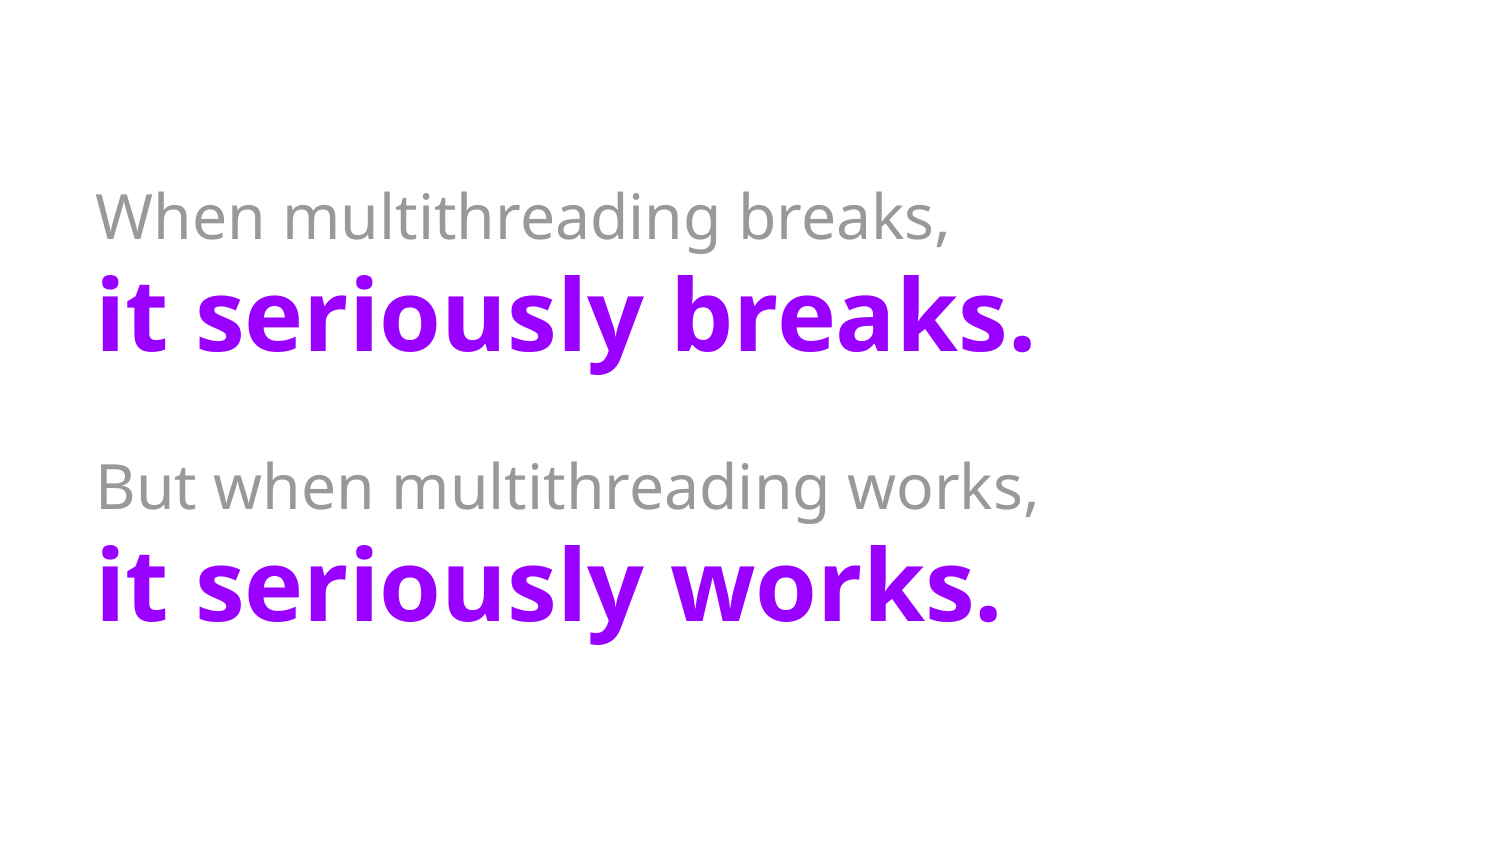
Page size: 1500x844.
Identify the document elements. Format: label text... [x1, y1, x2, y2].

title When multithreading breaks, it seriously breaks. But when multithreading works, it seriously works. [80, 73, 1467, 745]
